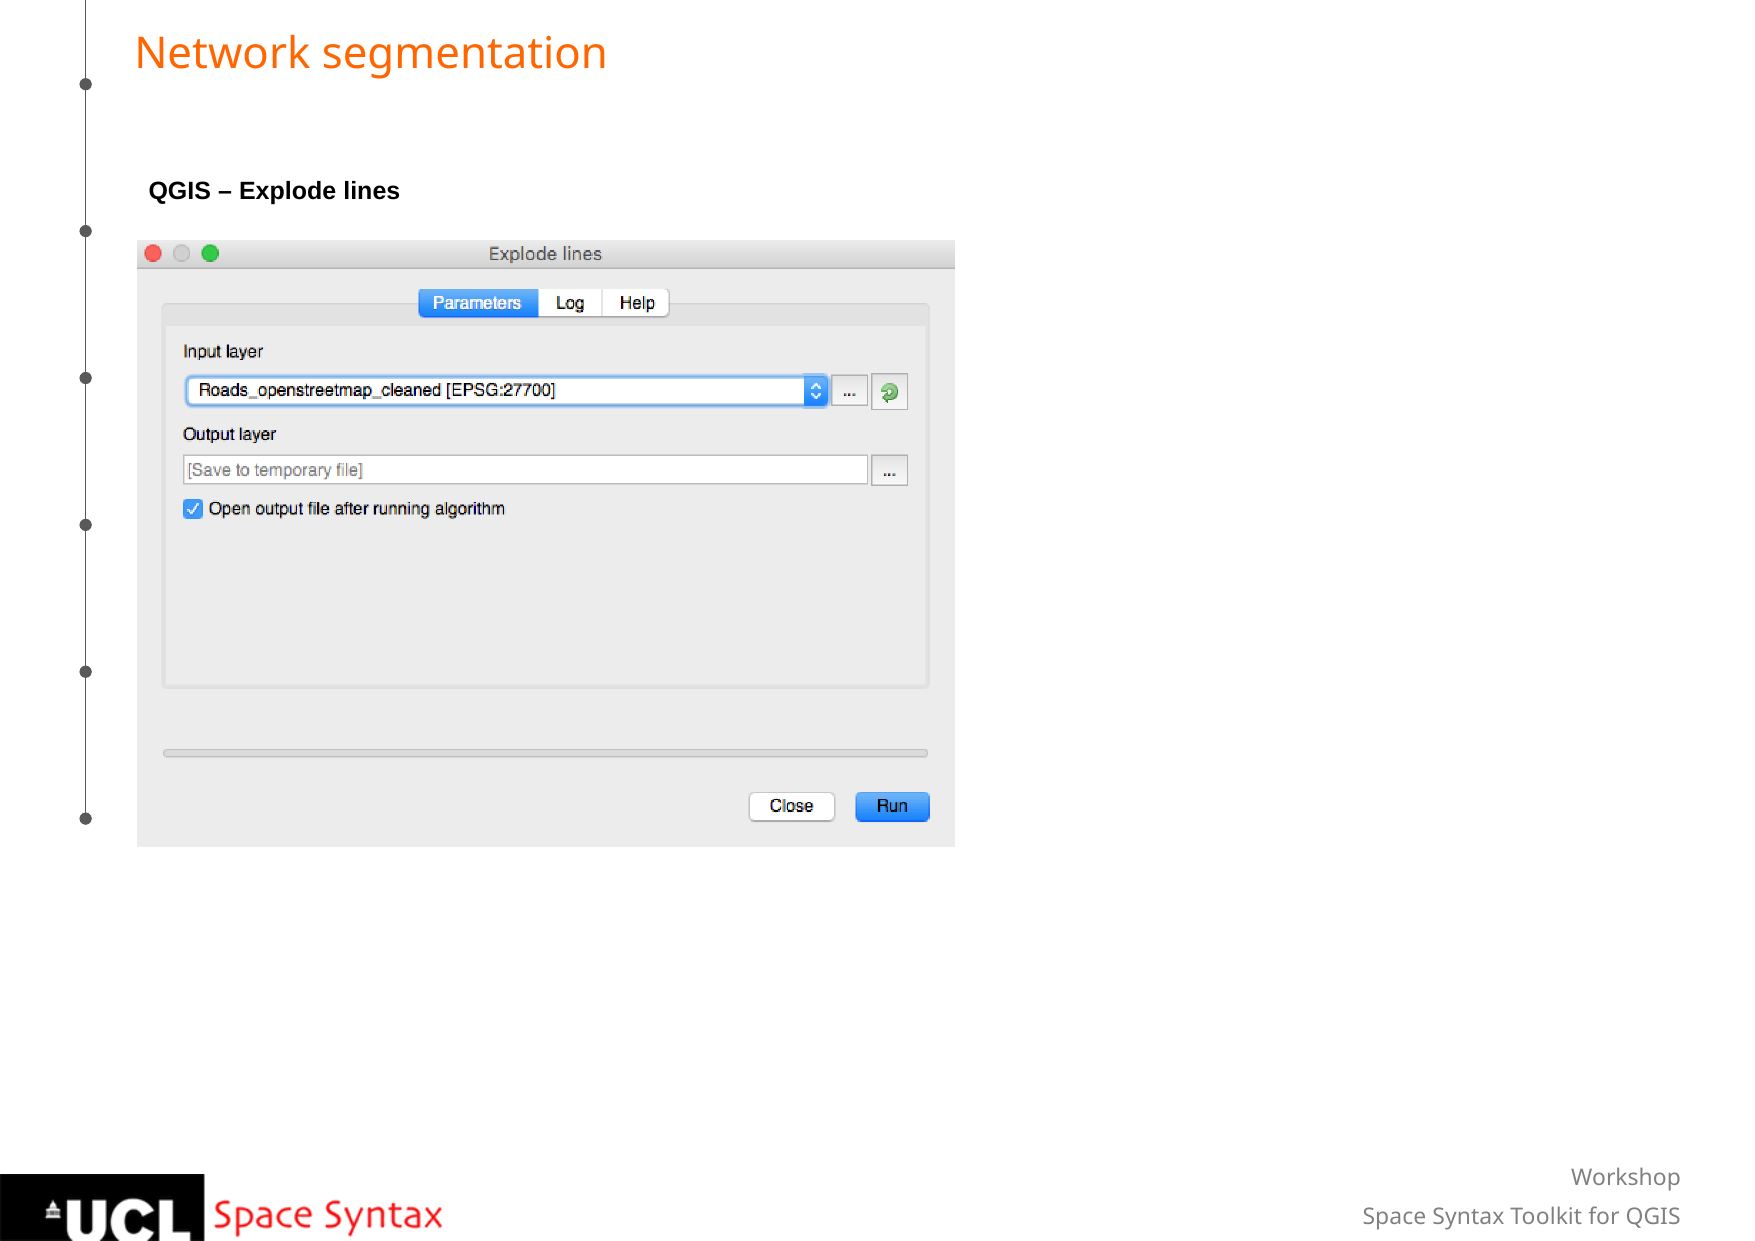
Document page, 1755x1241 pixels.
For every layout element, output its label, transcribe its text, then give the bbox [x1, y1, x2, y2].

text_box Network segmentation [119, 17, 1175, 85]
text_box QGIS – Explode lines [133, 167, 417, 212]
picture [0, 1174, 528, 1241]
picture [136, 240, 955, 847]
